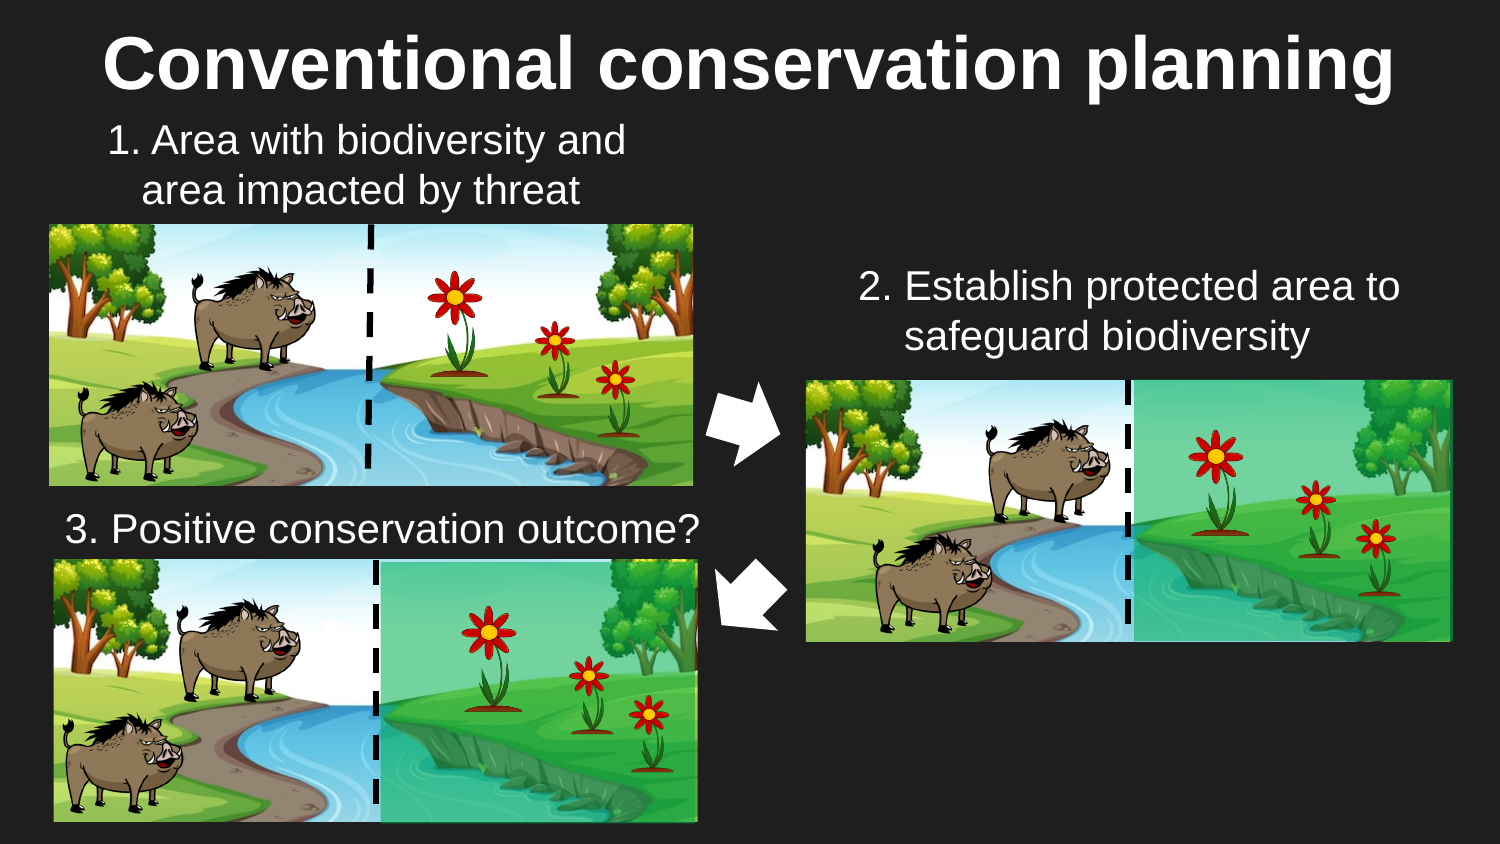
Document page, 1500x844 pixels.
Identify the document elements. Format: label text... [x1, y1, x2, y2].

text_box [703, 379, 783, 469]
text_box [1448, 378, 1455, 389]
picture [48, 224, 367, 491]
title Conventional conservation planning [75, 0, 1425, 136]
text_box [53, 559, 375, 822]
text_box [367, 224, 372, 487]
picture [372, 224, 694, 487]
text_box 1. Area with biodiversity and area impacted by threat [92, 105, 657, 220]
picture [1129, 379, 1451, 642]
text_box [376, 559, 698, 822]
text_box 3. Positive conservation outcome? [49, 494, 732, 559]
picture [805, 379, 1127, 642]
picture [40, 566, 327, 822]
text_box [712, 556, 790, 633]
text_box 2. Establish protected area to safeguard biodiversity [843, 251, 1454, 367]
picture [433, 599, 694, 775]
